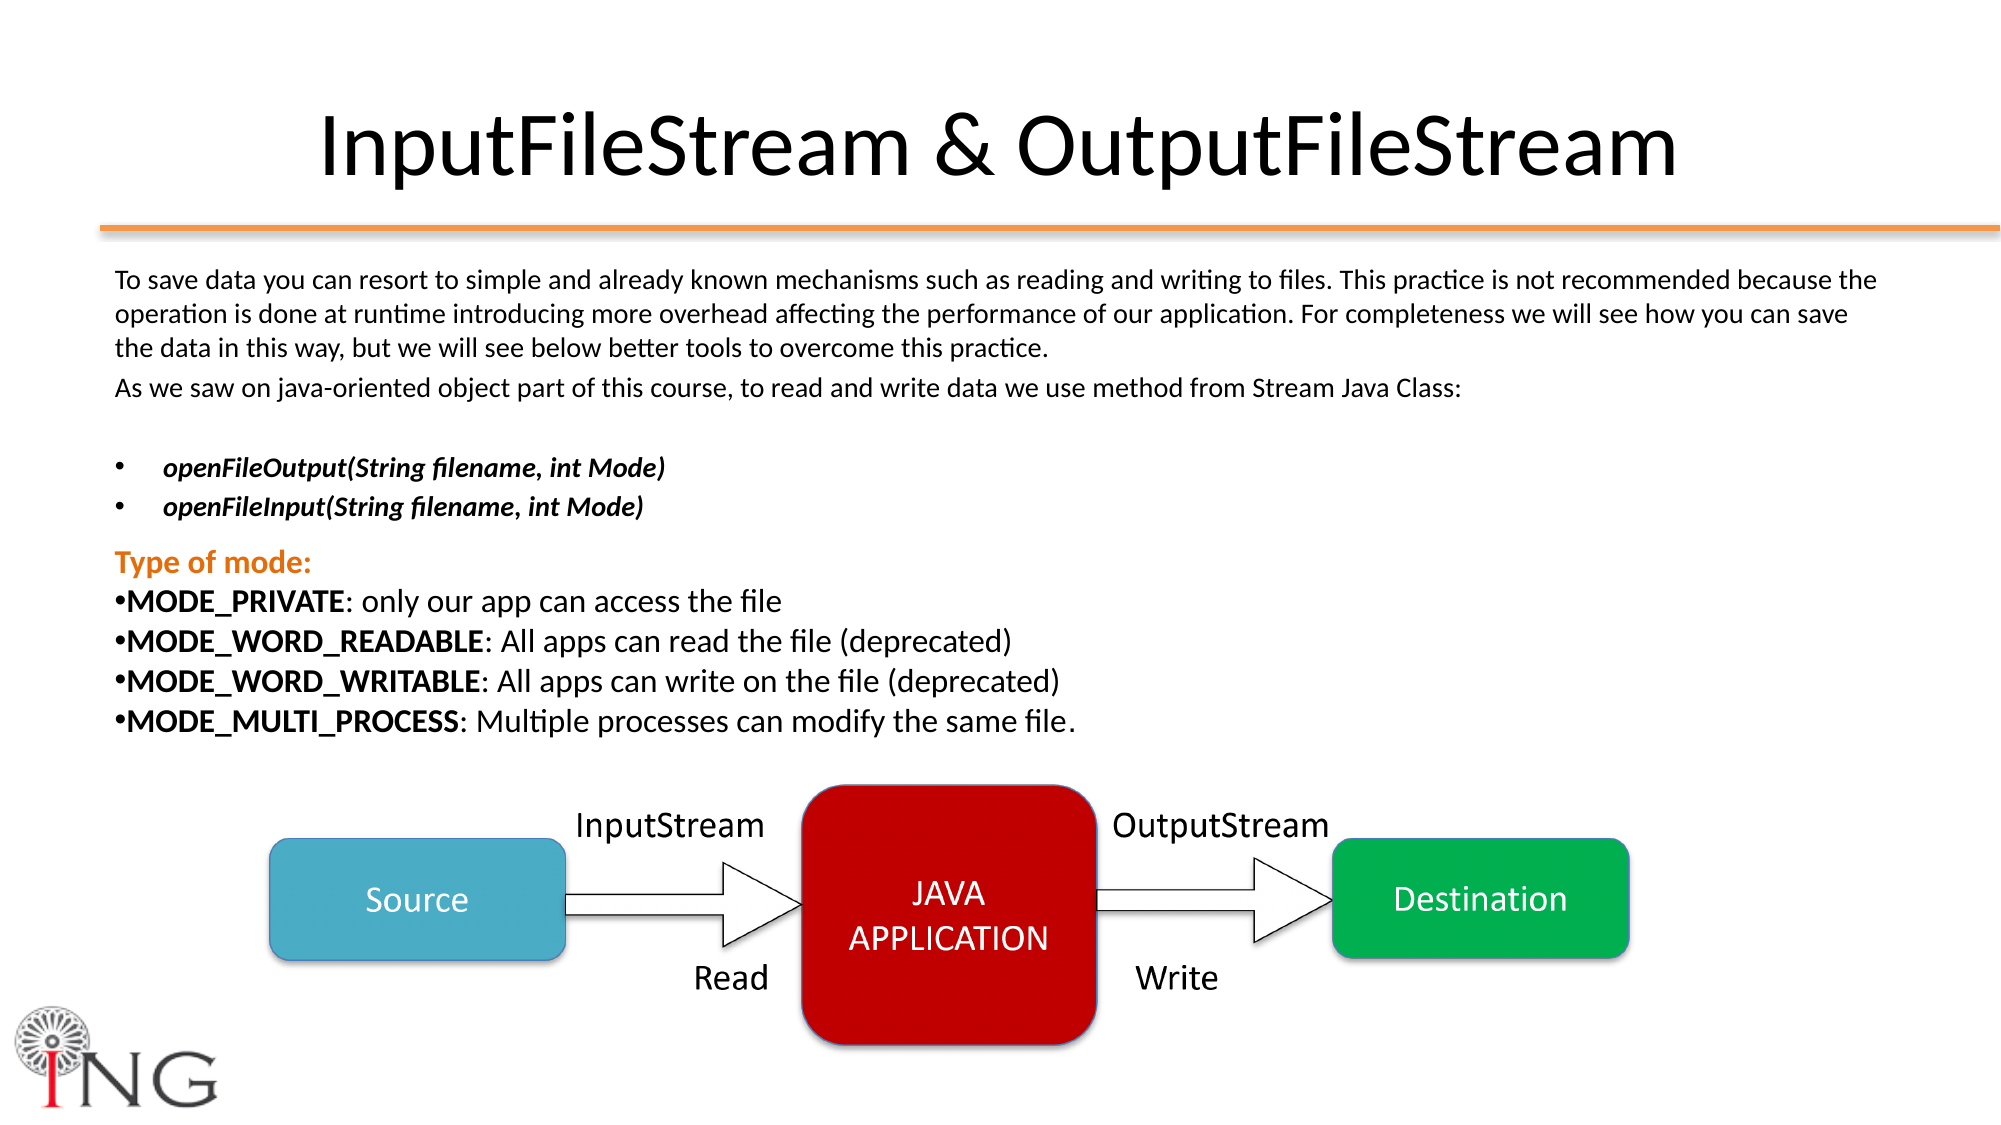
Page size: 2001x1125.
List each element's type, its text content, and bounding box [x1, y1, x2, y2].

picture [262, 780, 1636, 1056]
title InputFileStream & OutputFileStream [99, 45, 1900, 233]
text_box Type of mode: MODE_PRIVATE: only our app can access the file MODE_WORD_READABLE: All apps can read the file (deprecated) MODE_WORD_WRITABLE: All apps can write on the file (deprecated) MODE_MULTI_PROCESS: Multiple processes can modify the same file. [99, 532, 1799, 747]
picture [0, 987, 244, 1125]
list To save data you can resort to simple and already known mechanisms such as reading and writing to files. This practice is not recommended because the operation is done at runtime introducing more overhead affecting the performance of our application. For completeness we will see how you can save the data in this way, but we will see below better tools to overcome this practice. As we saw on java-oriented object part of this course, to read and write data we use method from Stream Java Class: openFileOutput(String filename, int Mode) openFileInput(String filename, int Mode) [99, 253, 1900, 533]
